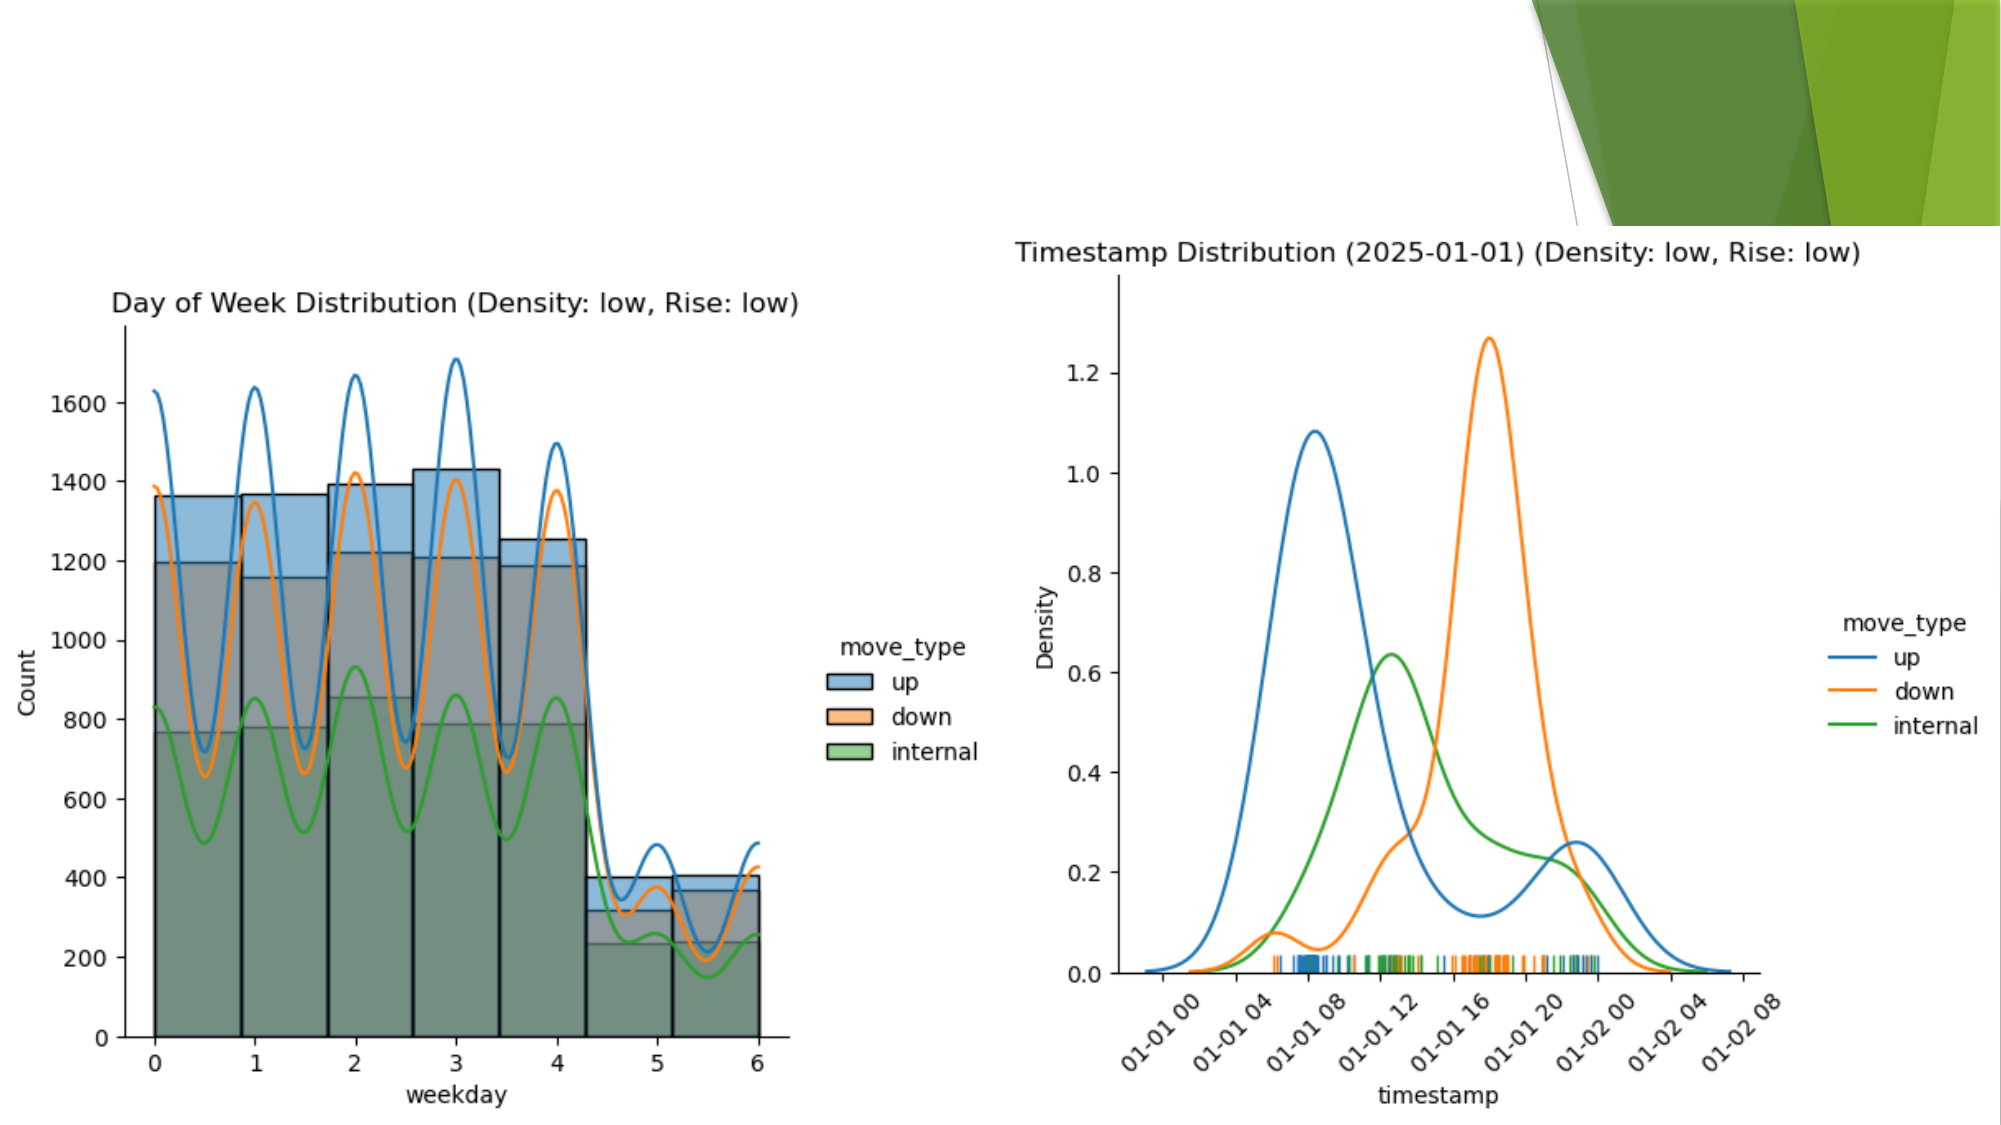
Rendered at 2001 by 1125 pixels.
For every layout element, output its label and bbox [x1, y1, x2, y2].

list [0, 275, 994, 1125]
picture [999, 225, 2000, 1125]
